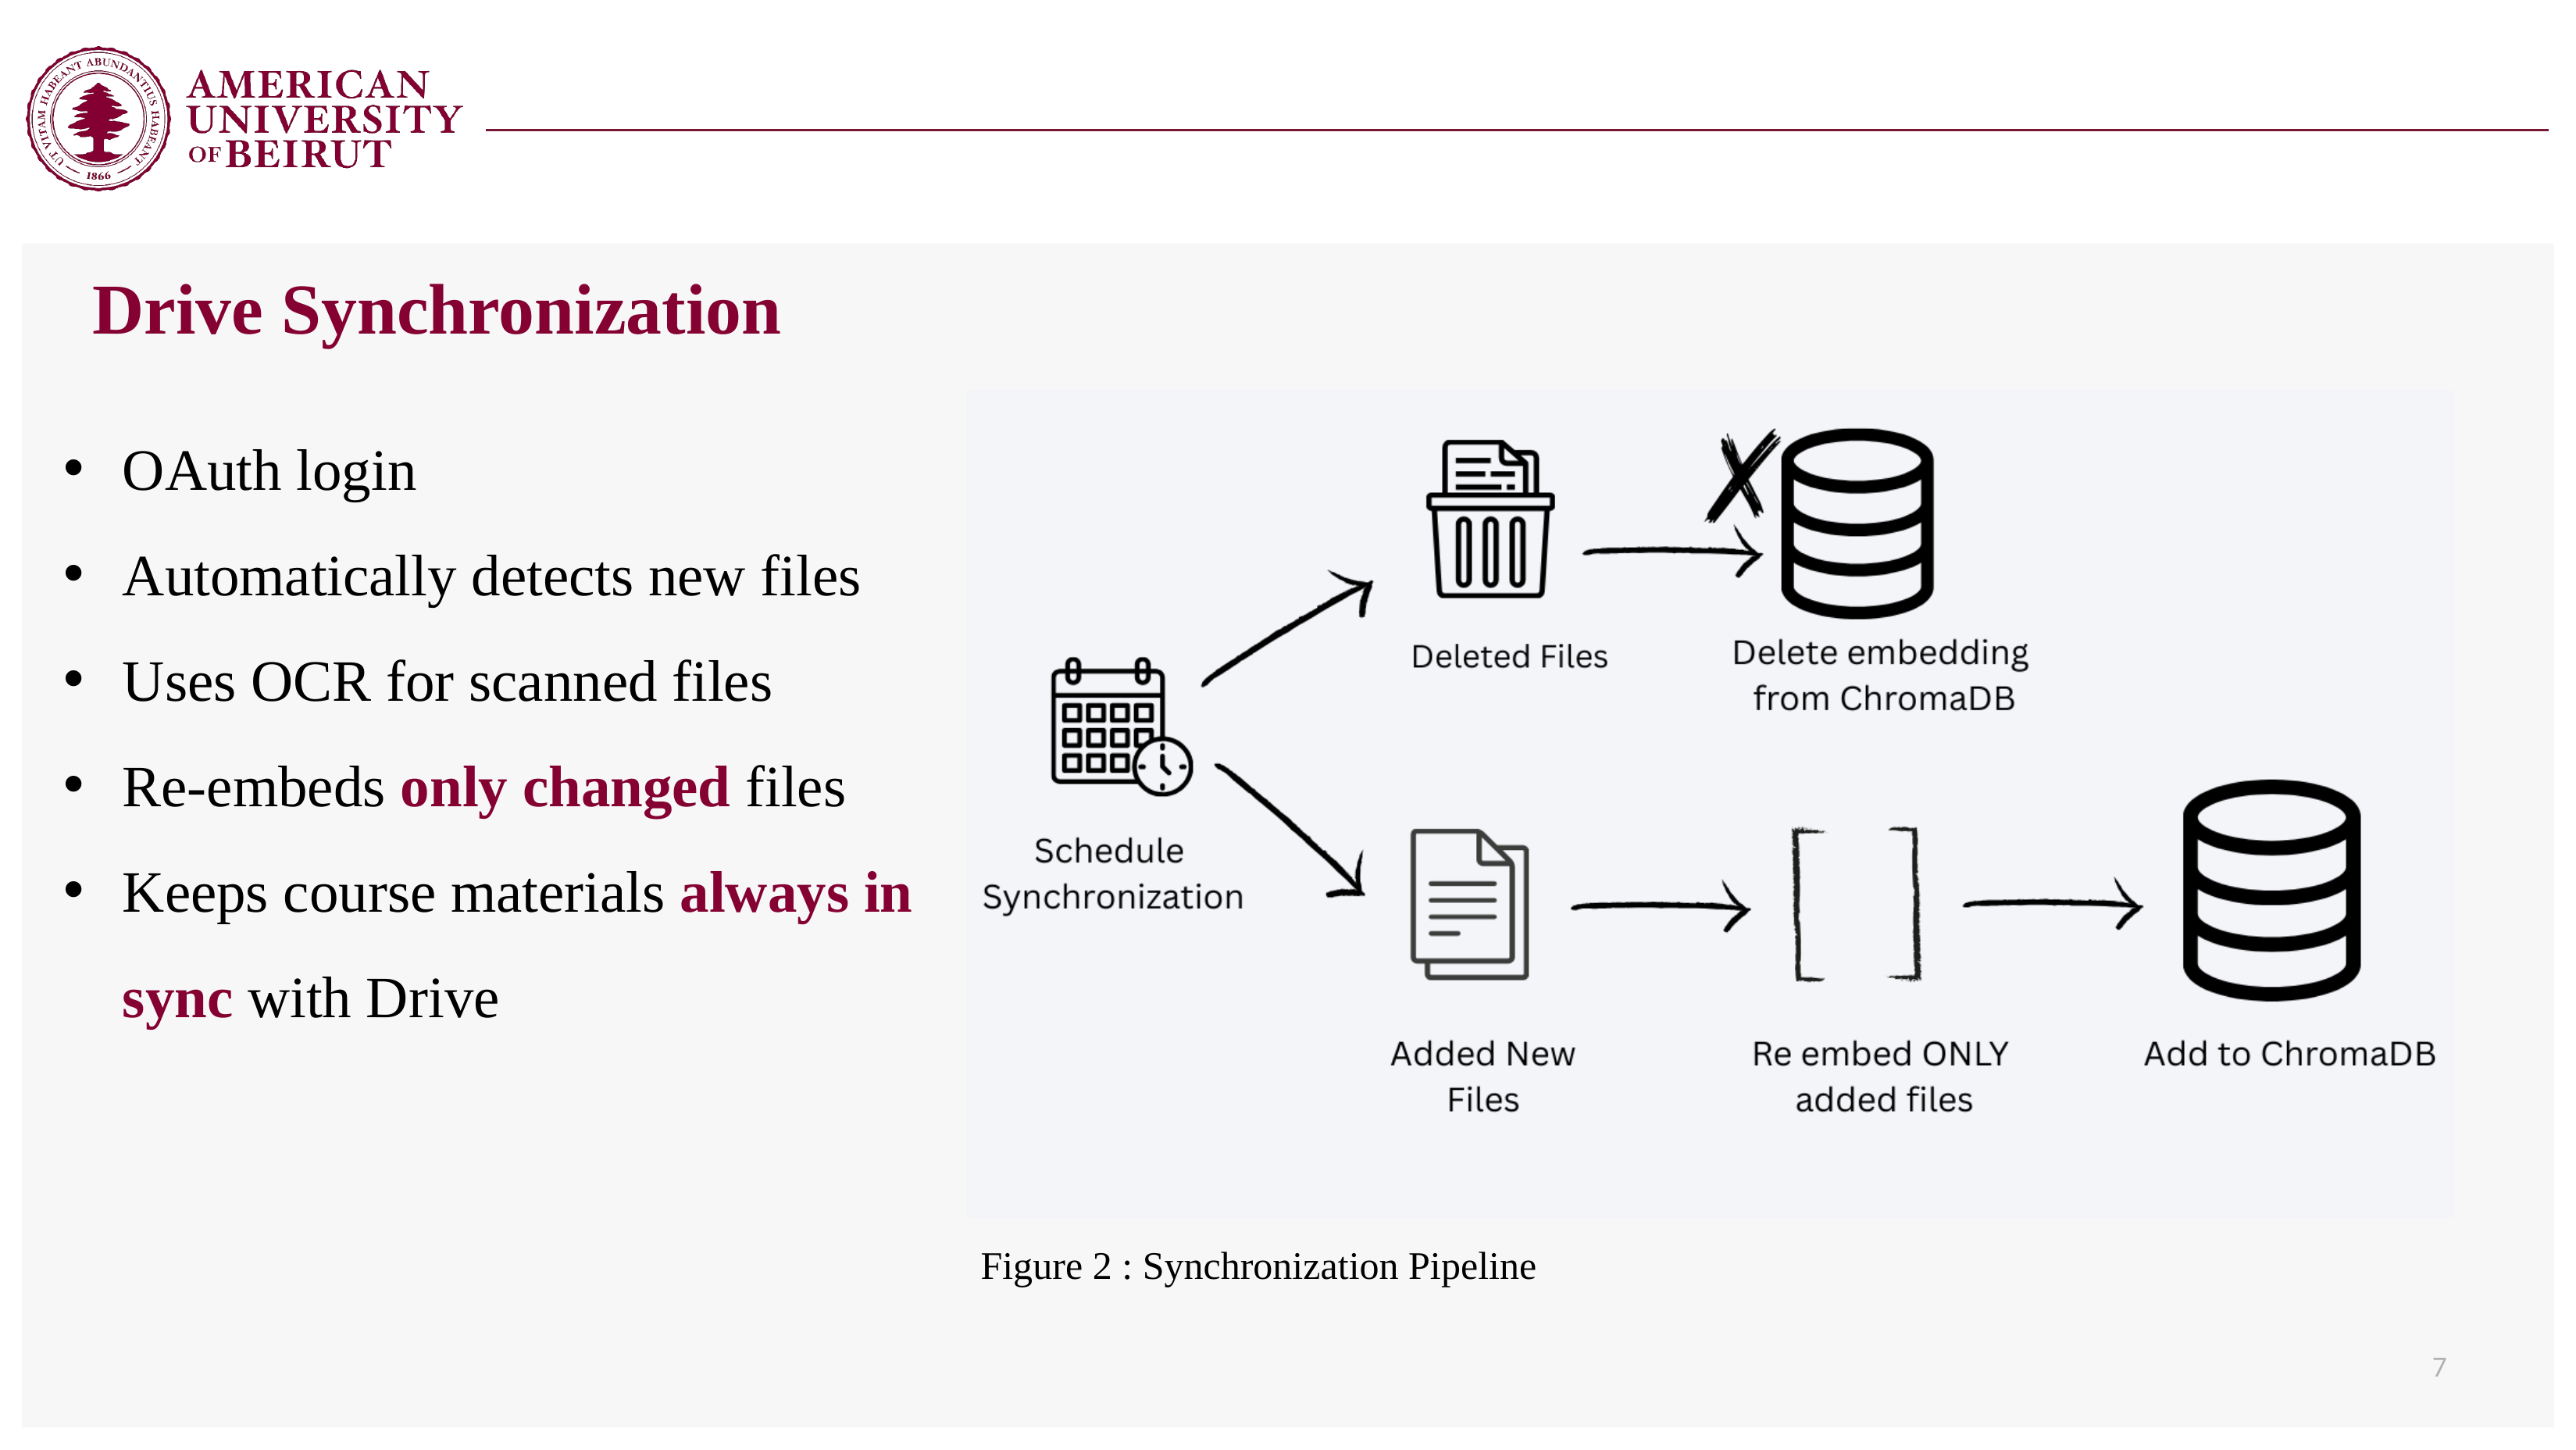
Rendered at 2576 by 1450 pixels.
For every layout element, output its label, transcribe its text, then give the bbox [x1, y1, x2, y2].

text_box Figure 2 : Synchronization Pipeline [969, 1234, 1794, 1294]
picture [967, 390, 2454, 1218]
title Drive Synchronization [91, 259, 2020, 390]
picture [26, 46, 463, 191]
slide_number 7 [1854, 1348, 2447, 1421]
text_box OAuth login Automatically detects new files Uses OCR for scanned files Re-embeds only changed files Keeps course materials always in sync with Drive [52, 390, 965, 1117]
